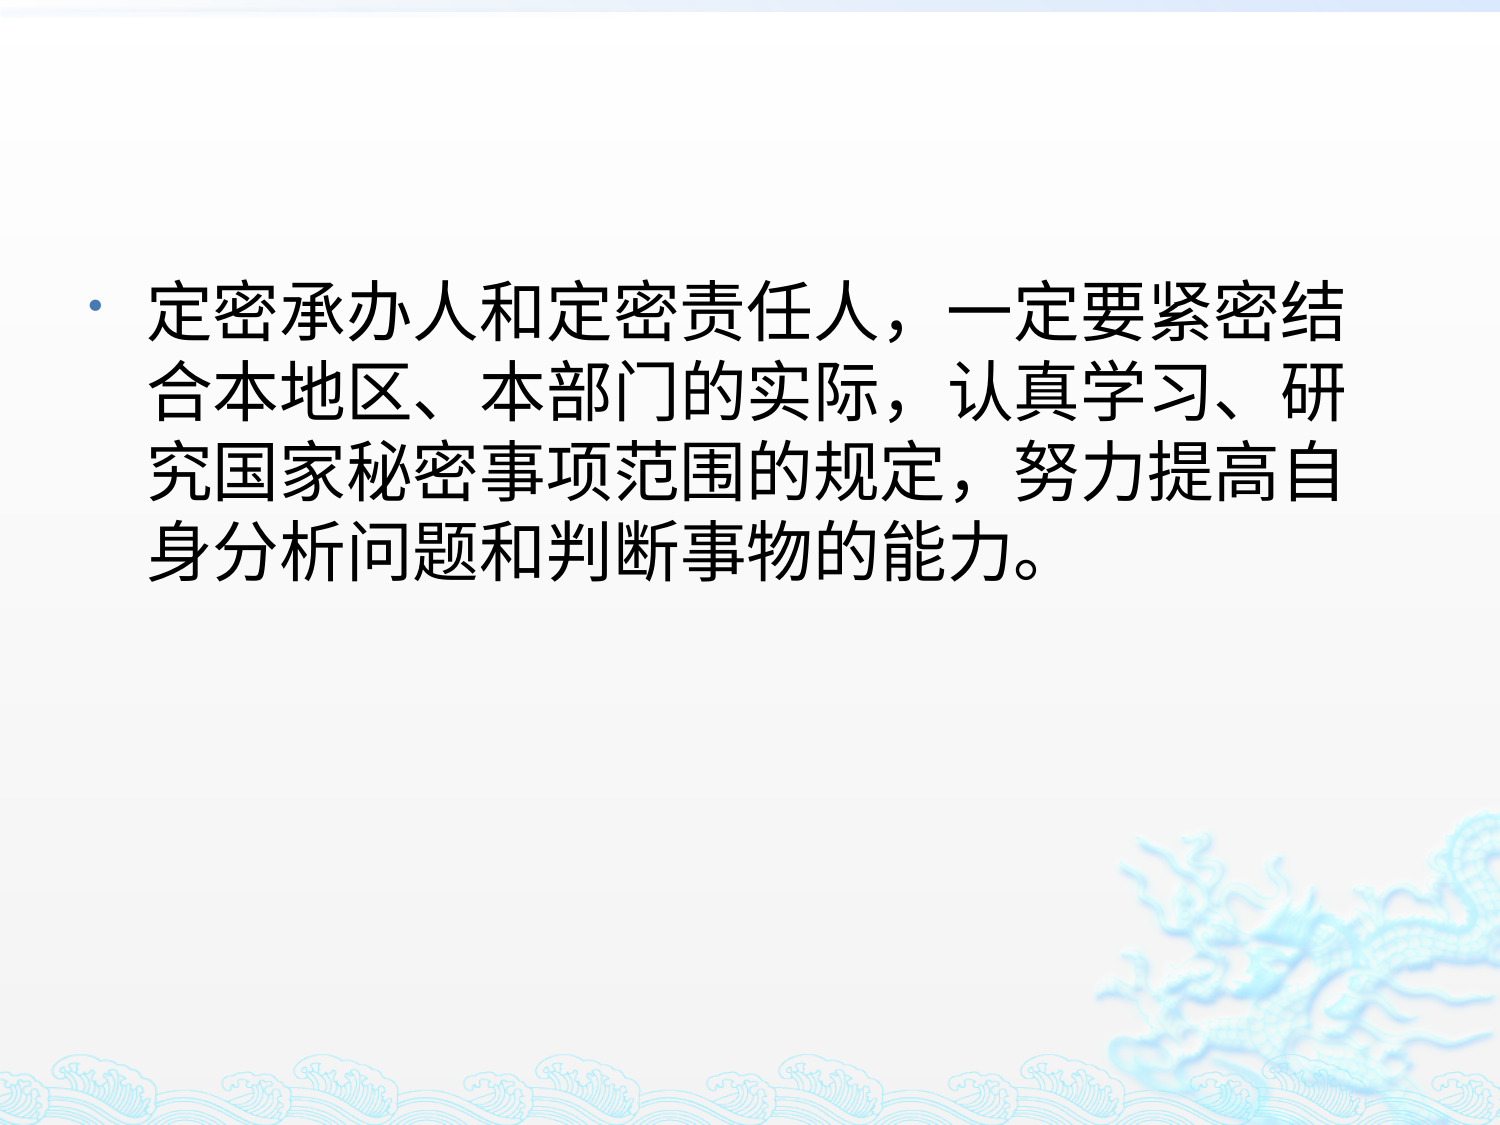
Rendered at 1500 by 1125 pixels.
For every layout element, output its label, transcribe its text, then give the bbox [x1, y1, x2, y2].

list 定密承办人和定密责任人，一定要紧密结合本地区、本部门的实际，认真学习、研究国家秘密事项范围的规定，努力提高自身分析问题和判断事物的能力。 [75, 262, 1425, 1005]
